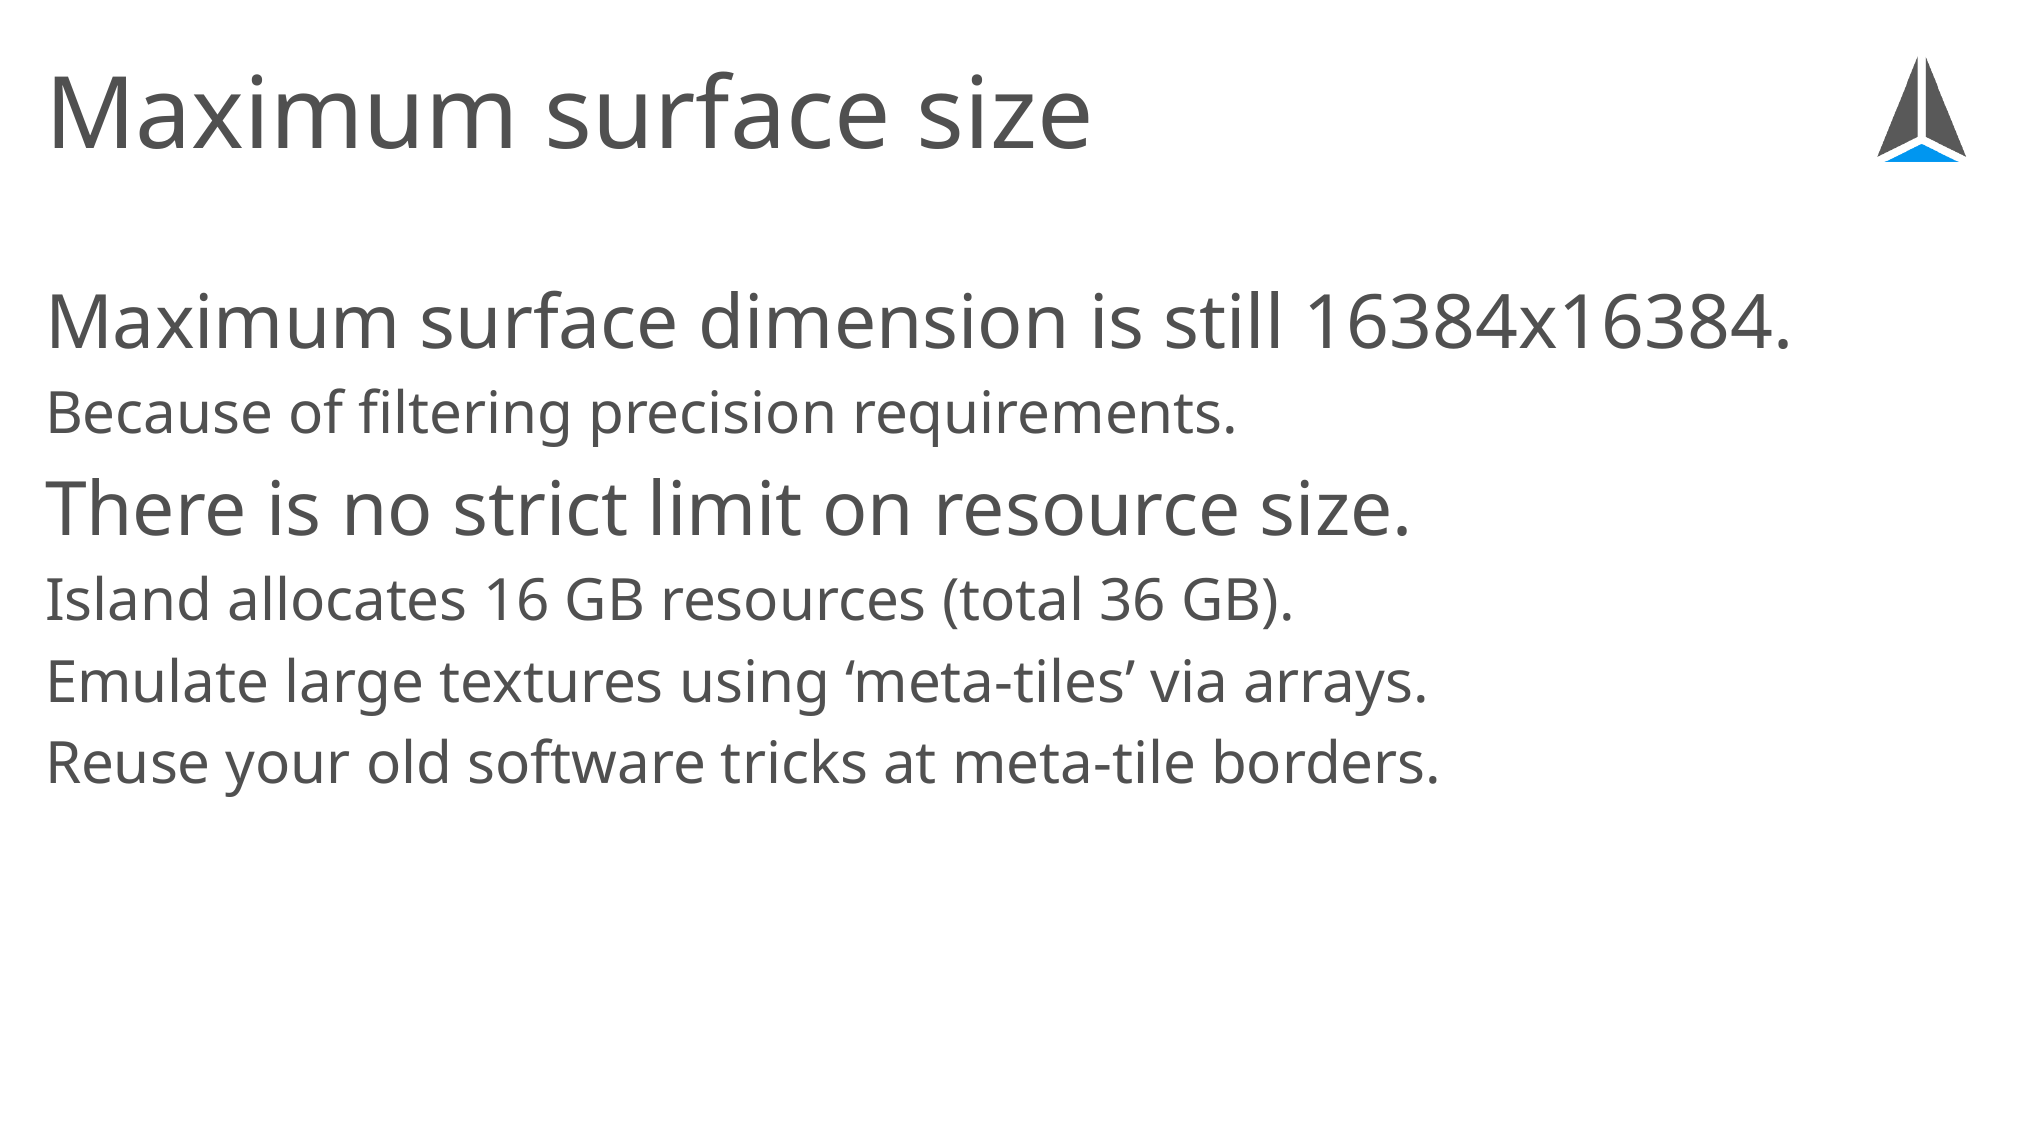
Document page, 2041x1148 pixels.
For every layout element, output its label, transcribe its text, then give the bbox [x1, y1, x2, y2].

list Maximum surface dimension is still 16384x16384. Because of filtering precision requirements. There is no strict limit on resource size. Island allocates 16 GB resources (total 36 GB). Emulate large textures using ‘meta-tiles’ via arrays. Reuse your old software tricks at meta-tile borders. [45, 273, 1996, 1099]
title Maximum surface size [45, 48, 1996, 199]
picture [1877, 56, 1968, 162]
